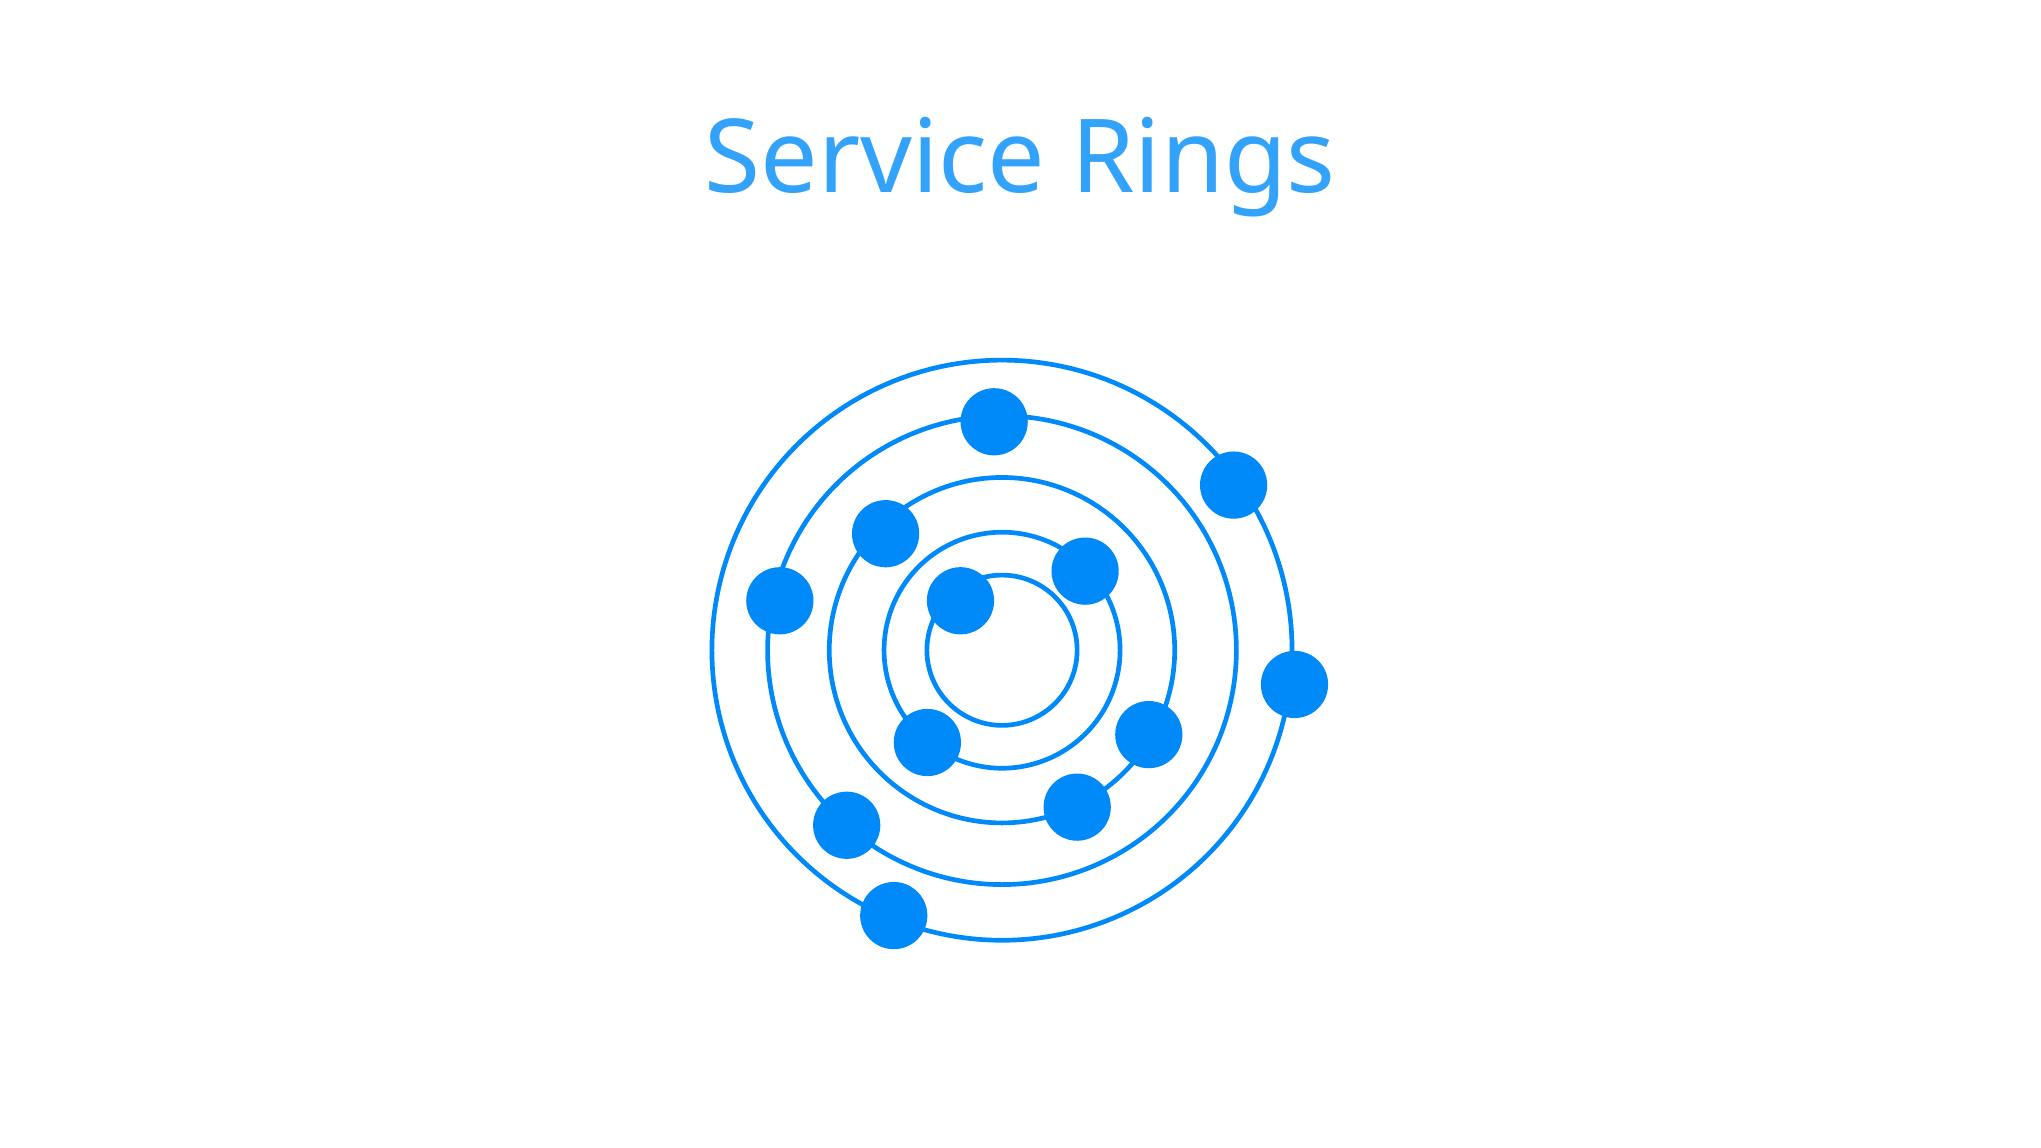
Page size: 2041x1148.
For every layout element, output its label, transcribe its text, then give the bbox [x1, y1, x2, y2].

text_box [711, 359, 1293, 942]
text_box [745, 566, 815, 636]
text_box [812, 790, 882, 860]
text_box [959, 387, 1029, 457]
text_box [859, 881, 929, 951]
text_box [892, 708, 962, 778]
text_box [1260, 649, 1330, 719]
text_box [925, 566, 996, 636]
text_box [1050, 536, 1120, 606]
text_box [851, 499, 921, 569]
text_box [1042, 772, 1112, 842]
text_box [1199, 450, 1269, 520]
text_box [1114, 700, 1184, 770]
text_box Service Rings [347, 83, 1693, 221]
